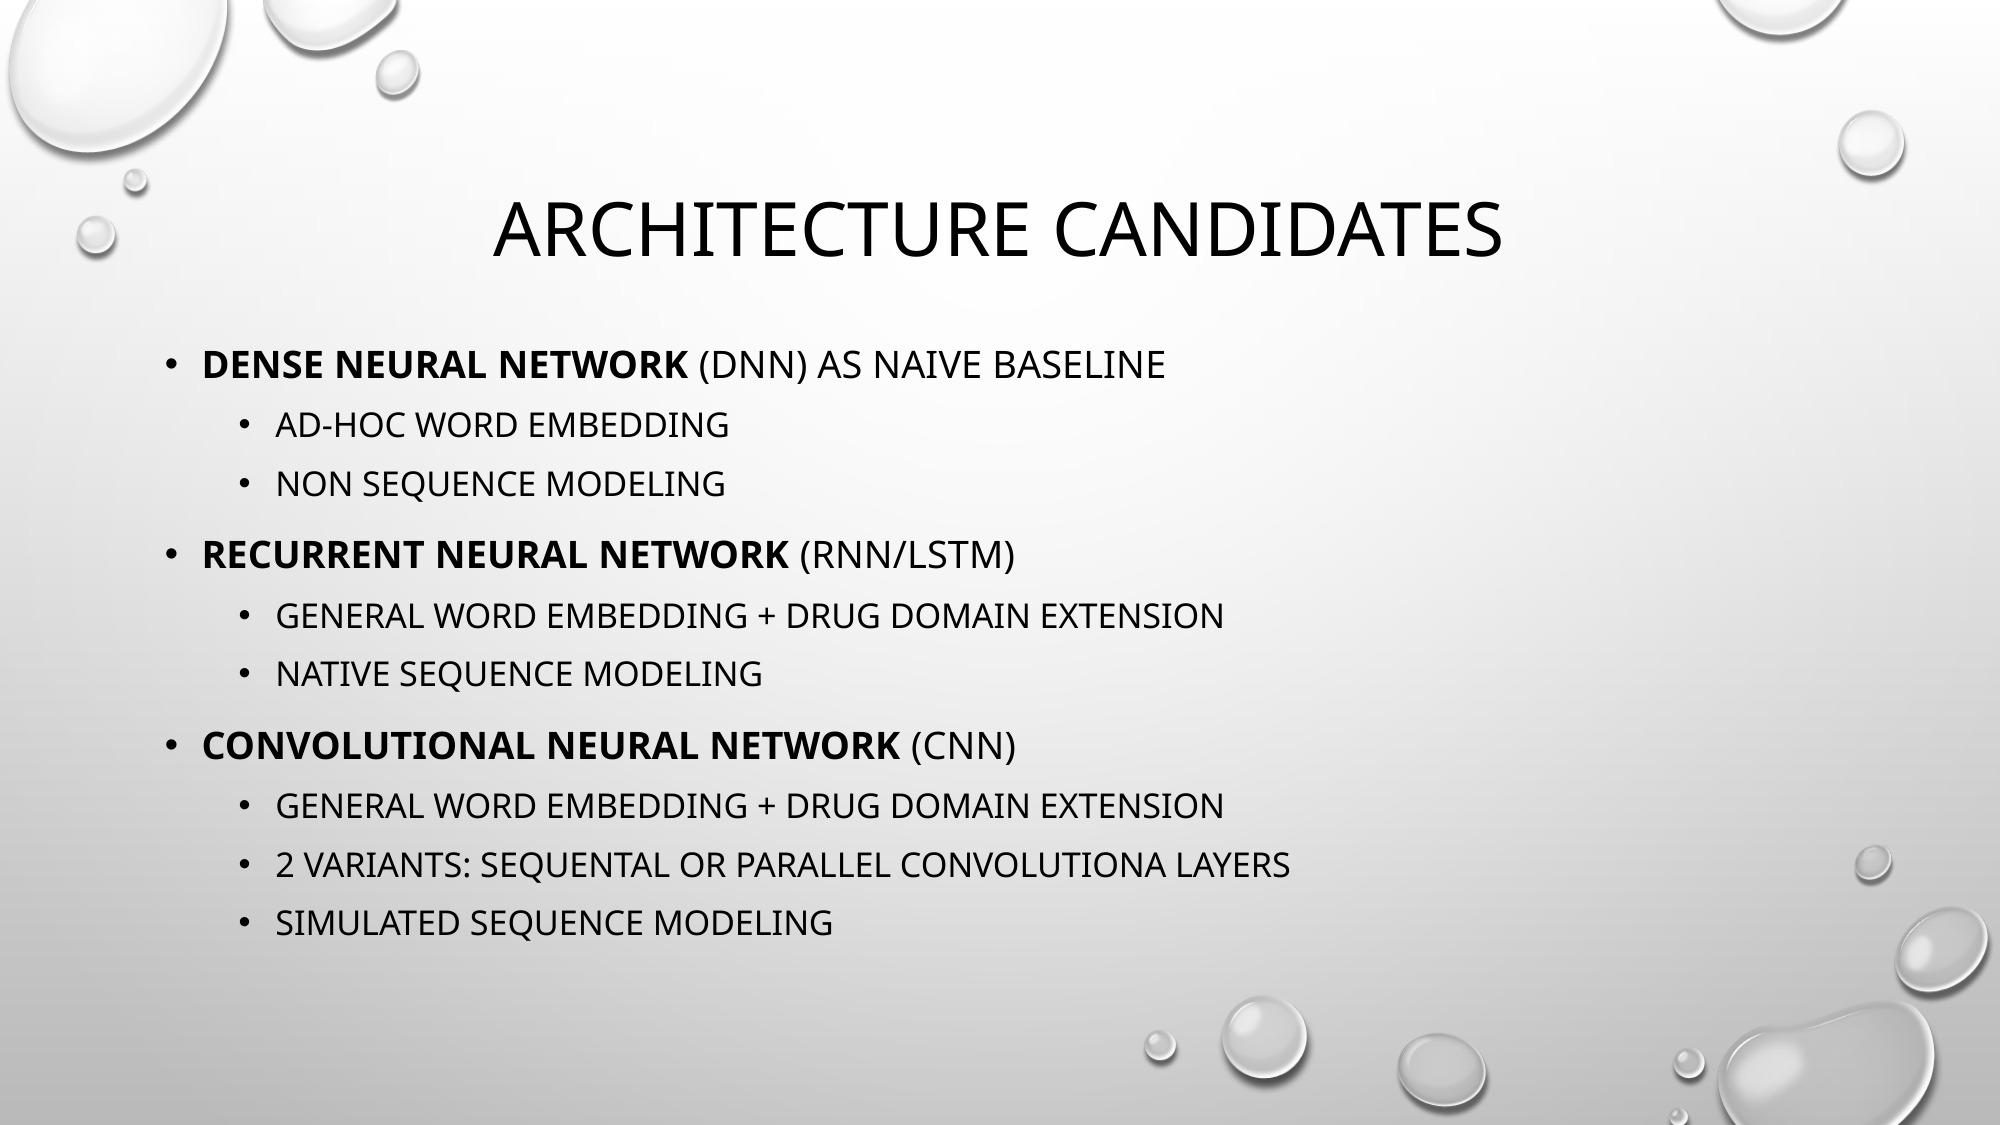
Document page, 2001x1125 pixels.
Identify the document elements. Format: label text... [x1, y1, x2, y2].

list Dense neural network (dnn) as naive baseline Ad-hoc word embedding Non sequenCE modeling Recurrent neural network (RNN/LSTM) General word embedding + drug domain extension Native sequence modeling Convolutional neural network (CNN) General word embedding + drug domain extension 2 VARIANTS: SEQUENTAL Or parallel Convolutiona layers Simulated sequence modeling [149, 323, 1850, 950]
picture [0, 0, 2000, 1125]
title Architecture candidates [149, 101, 1851, 364]
